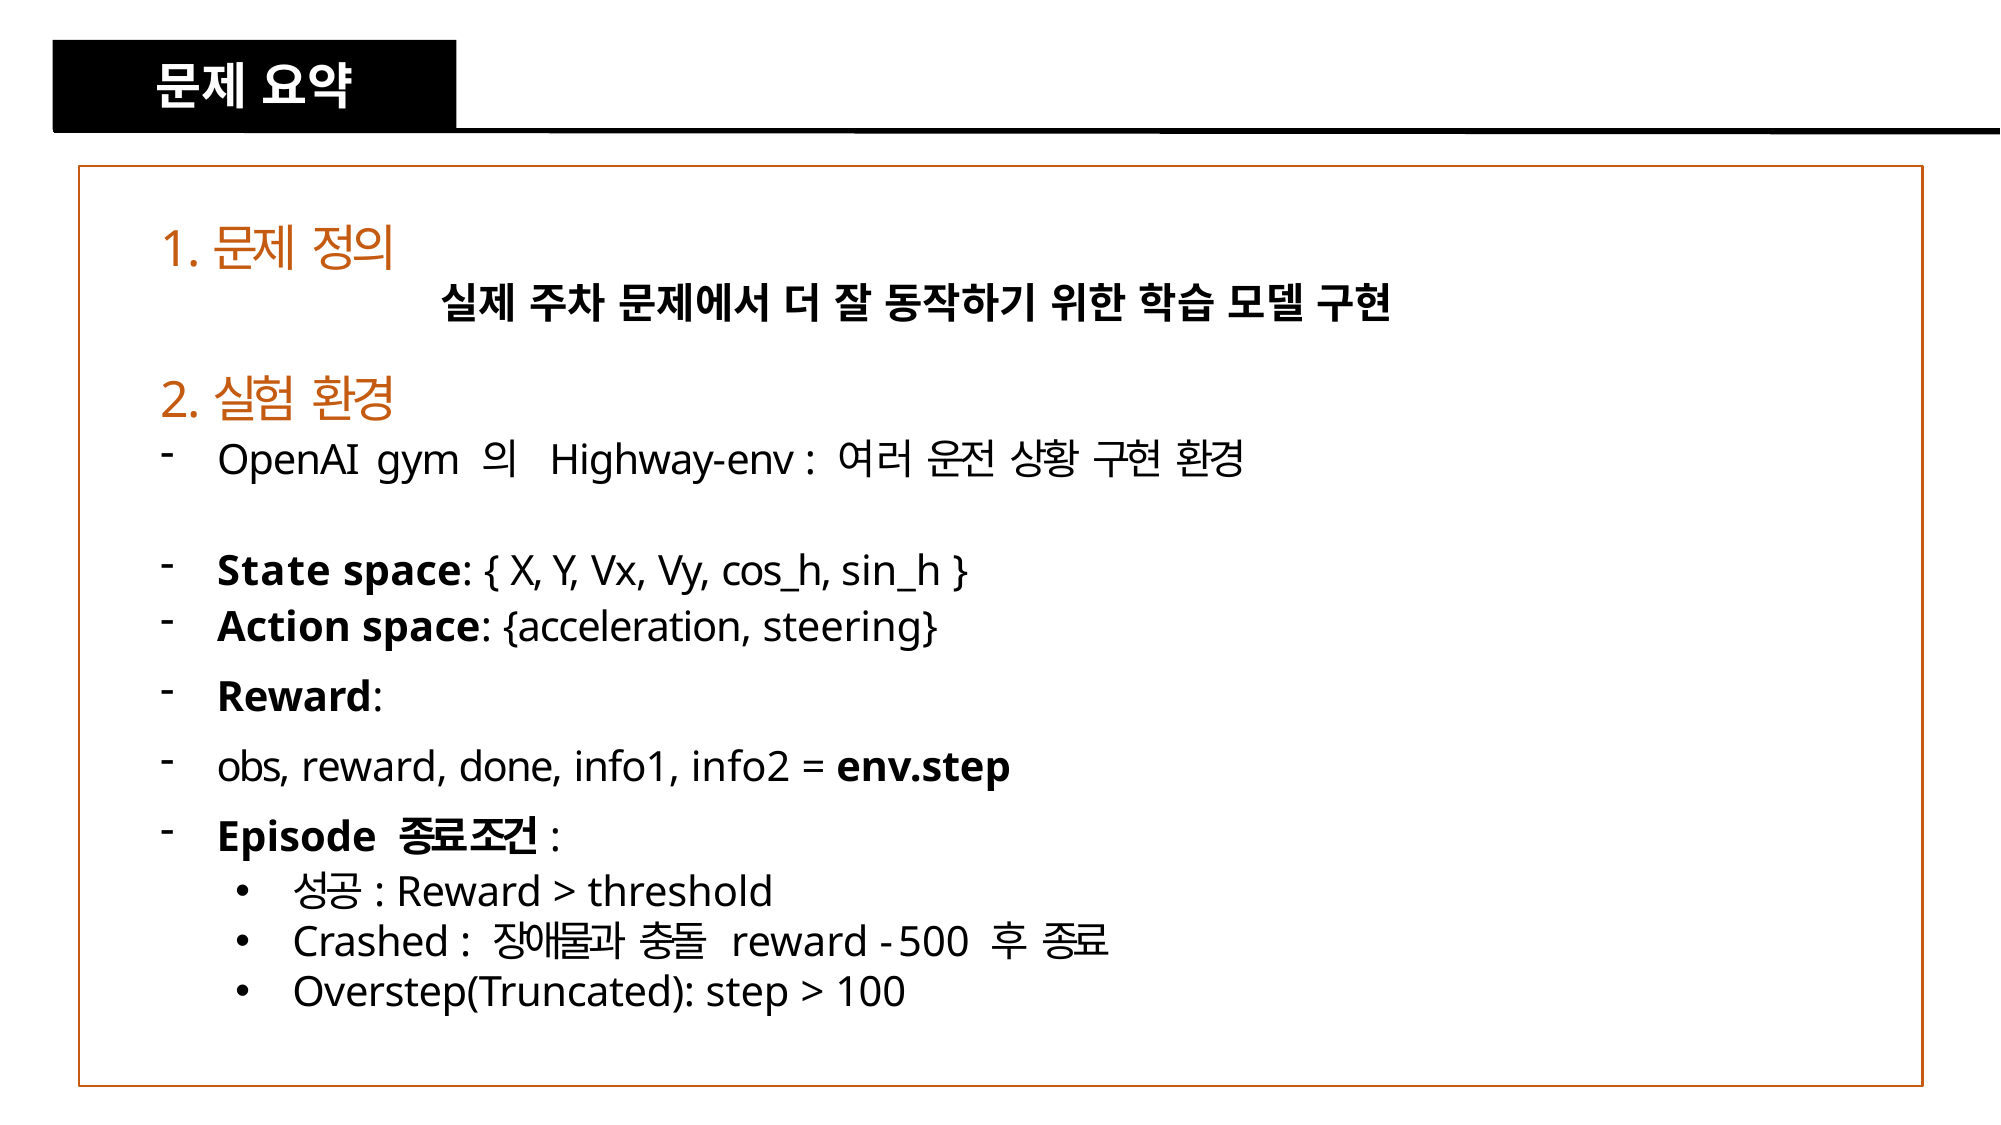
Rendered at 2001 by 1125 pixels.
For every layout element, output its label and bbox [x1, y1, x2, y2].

text_box [52, 39, 2000, 131]
text_box [79, 165, 1923, 1086]
